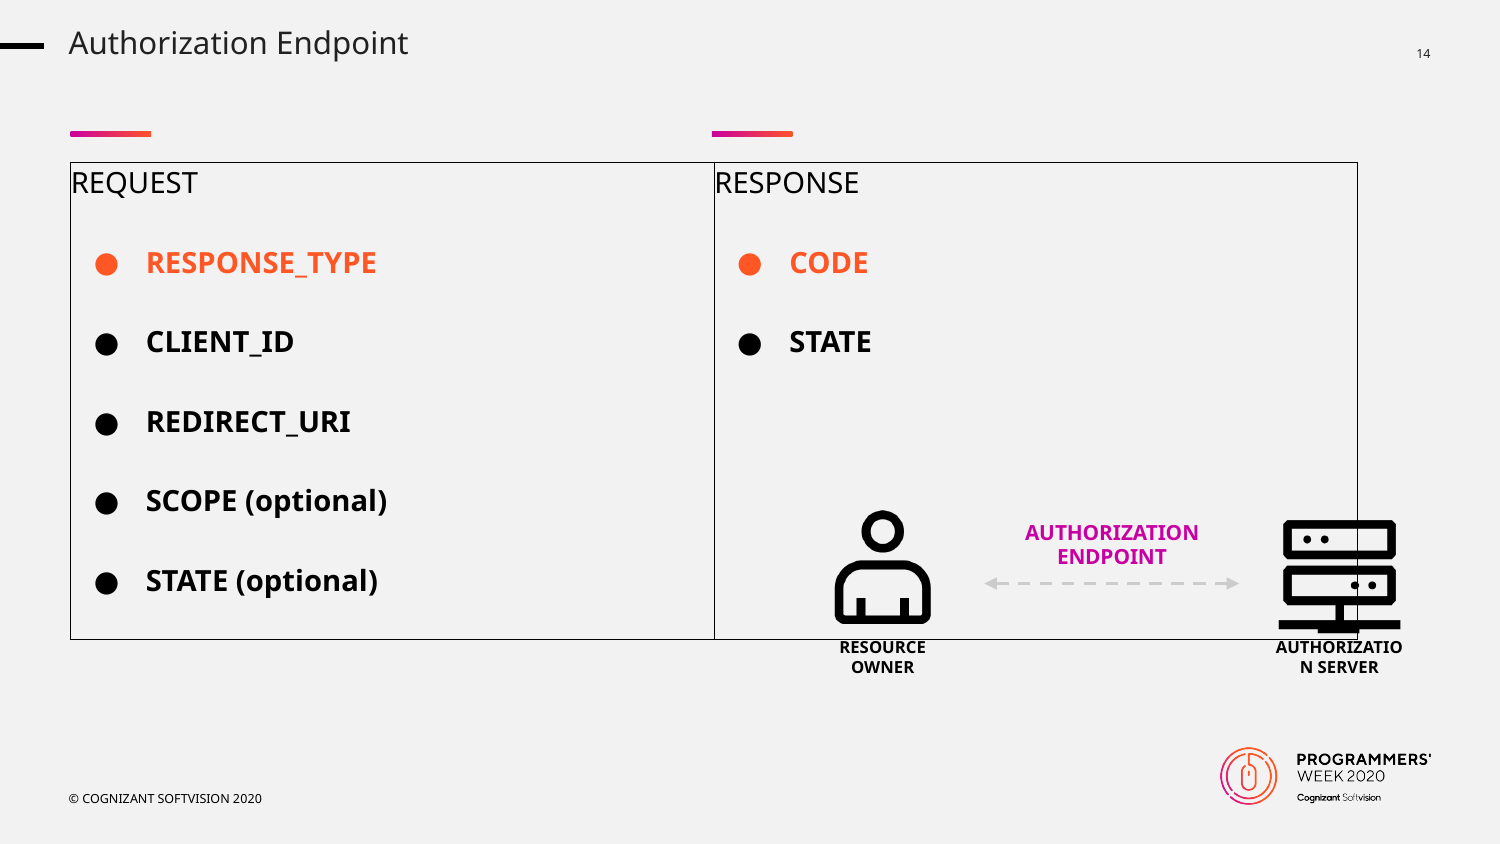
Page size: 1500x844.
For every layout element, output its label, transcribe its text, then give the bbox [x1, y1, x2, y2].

text_box [70, 131, 152, 137]
picture [813, 497, 952, 637]
text_box AUTHORIZATION ENDPOINT [1014, 519, 1209, 558]
text_box Authorization Endpoint [68, 27, 750, 65]
picture [1270, 507, 1409, 647]
text_box AUTHORIZATION SERVER [1270, 653, 1409, 676]
text_box RESOURCE OWNER [813, 645, 952, 676]
text_box [711, 131, 793, 137]
table_header RESPONSE CODE STATE [715, 163, 1357, 639]
picture [1220, 747, 1431, 805]
table_header REQUEST RESPONSE_TYPE CLIENT_ID REDIRECT_URI SCOPE (optional) STATE (optional) [71, 163, 714, 639]
